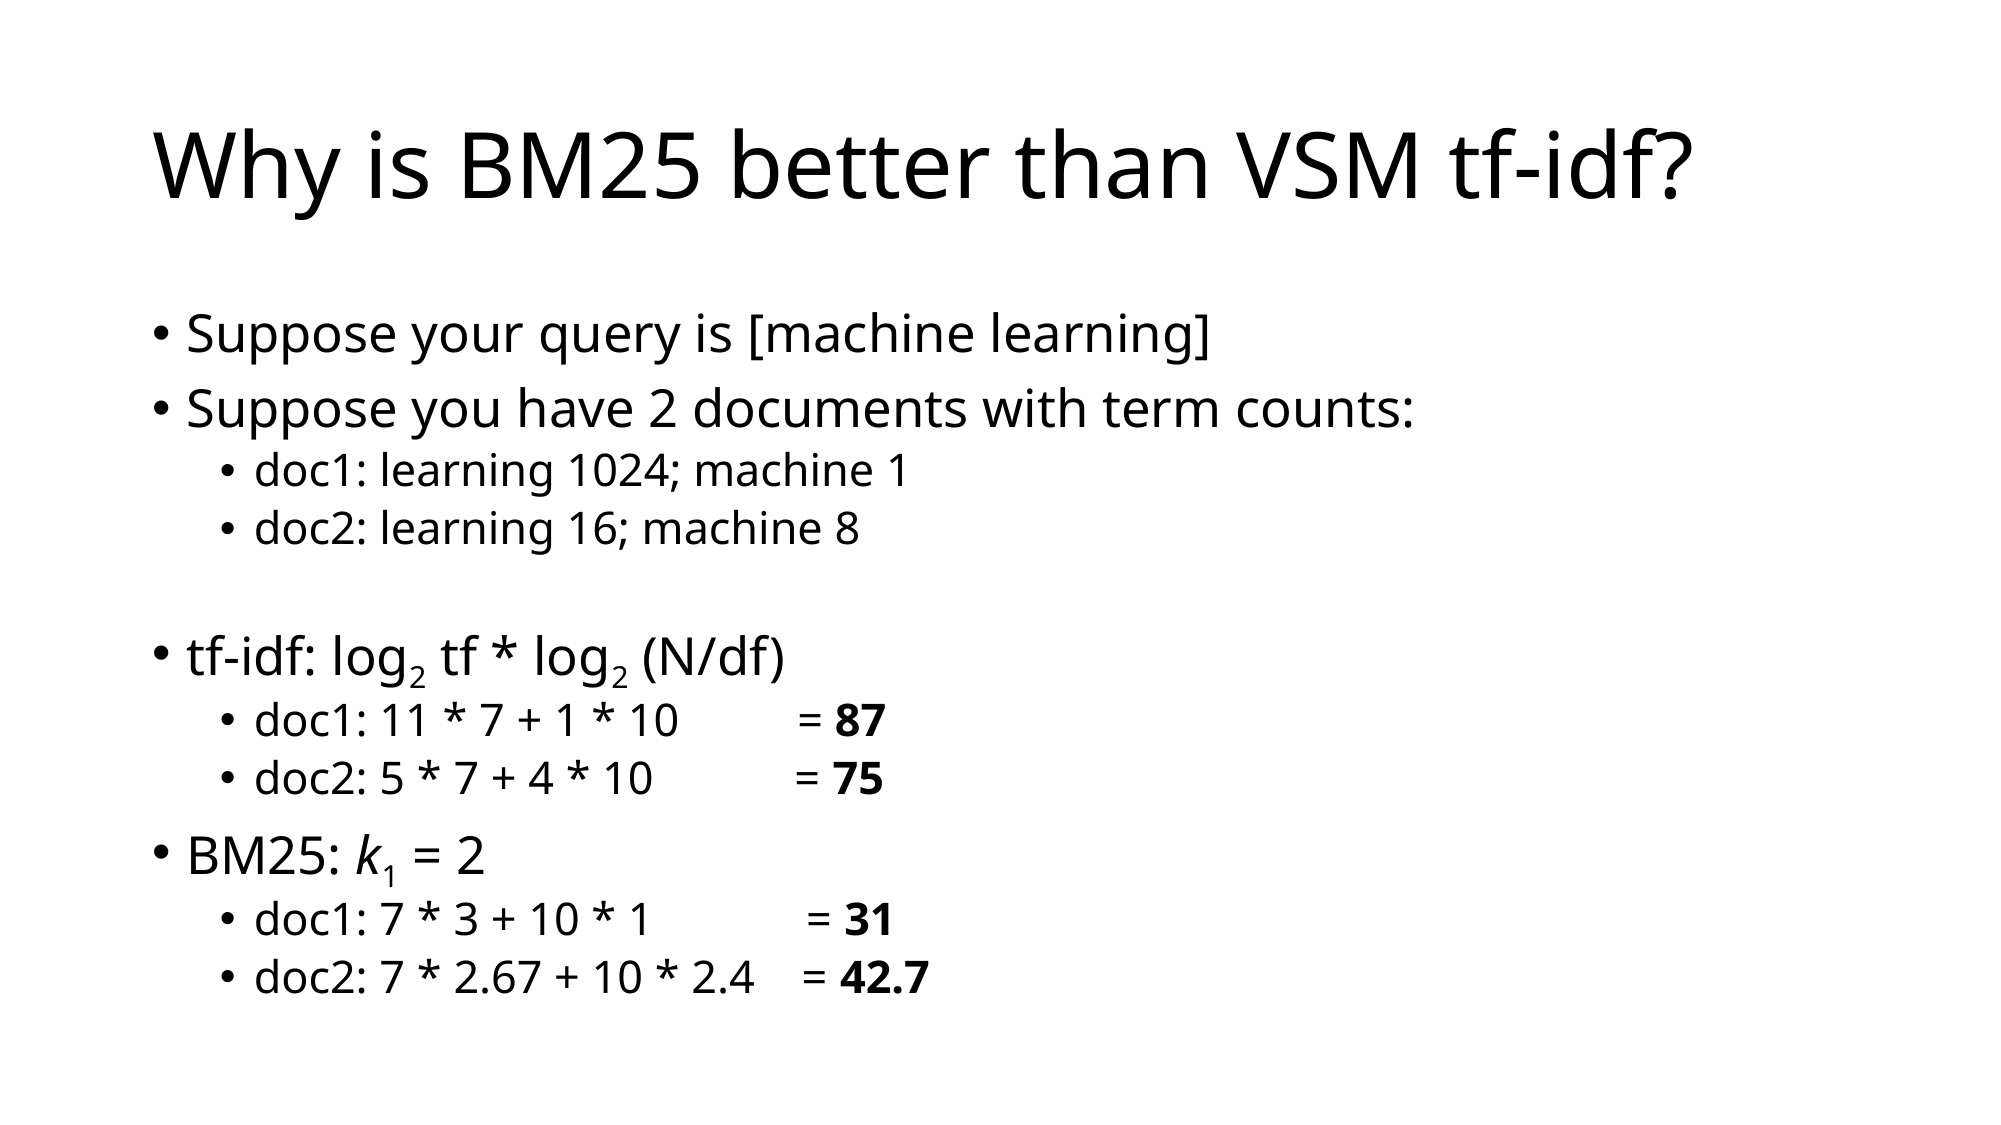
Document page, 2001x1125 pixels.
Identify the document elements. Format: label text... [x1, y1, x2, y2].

list Suppose your query is [machine learning] Suppose you have 2 documents with term counts: doc1: learning 1024; machine 1 doc2: learning 16; machine 8 tf-idf: log2 tf * log2 (N/df) doc1: 11 * 7 + 1 * 10 = 87 doc2: 5 * 7 + 4 * 10 = 75 BM25: k1 = 2 doc1: 7 * 3 + 10 * 1 = 31 doc2: 7 * 2.67 + 10 * 2.4 = 42.7 [137, 299, 1863, 1014]
title Why is BM25 better than VSM tf-idf? [137, 59, 1863, 278]
